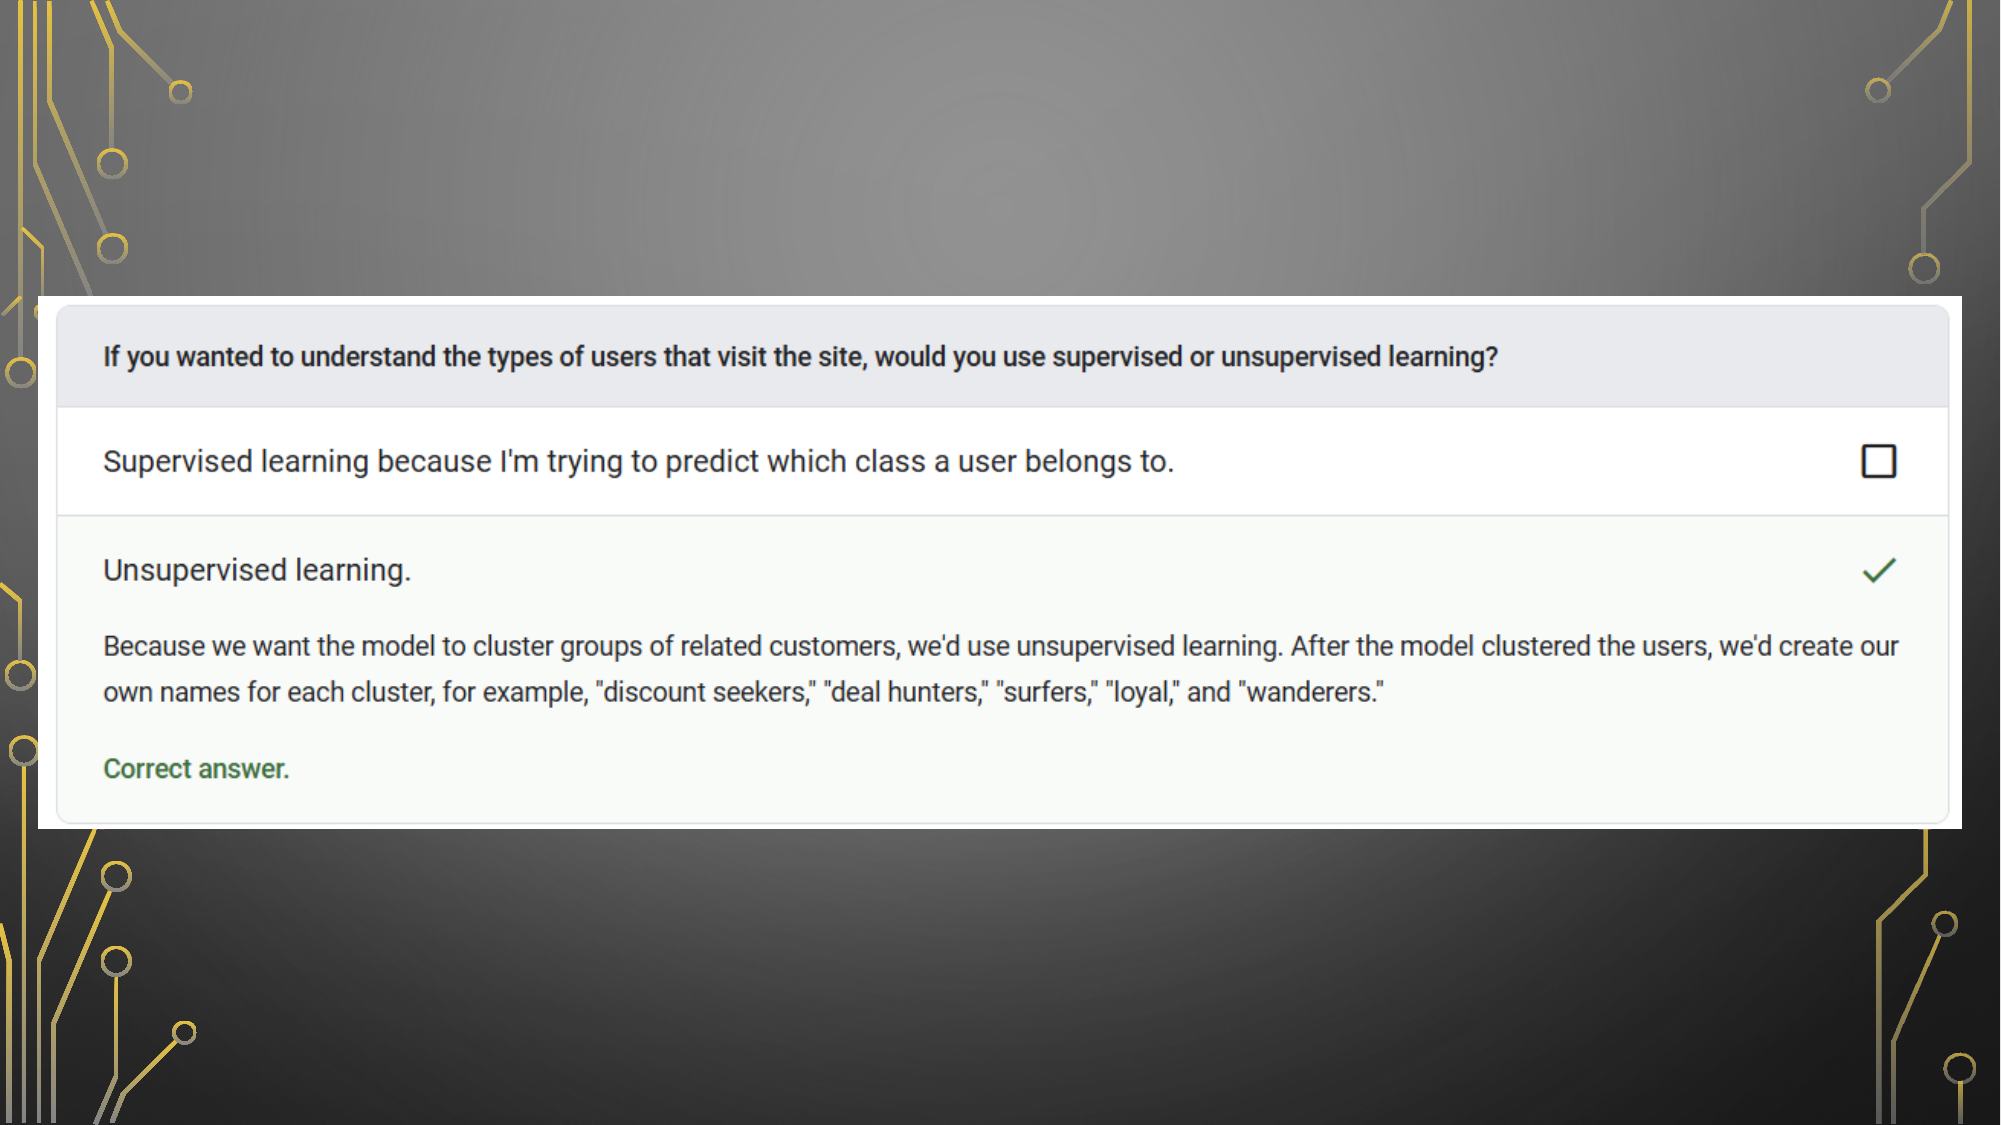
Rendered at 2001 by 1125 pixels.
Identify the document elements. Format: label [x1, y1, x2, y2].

picture [37, 296, 1962, 829]
